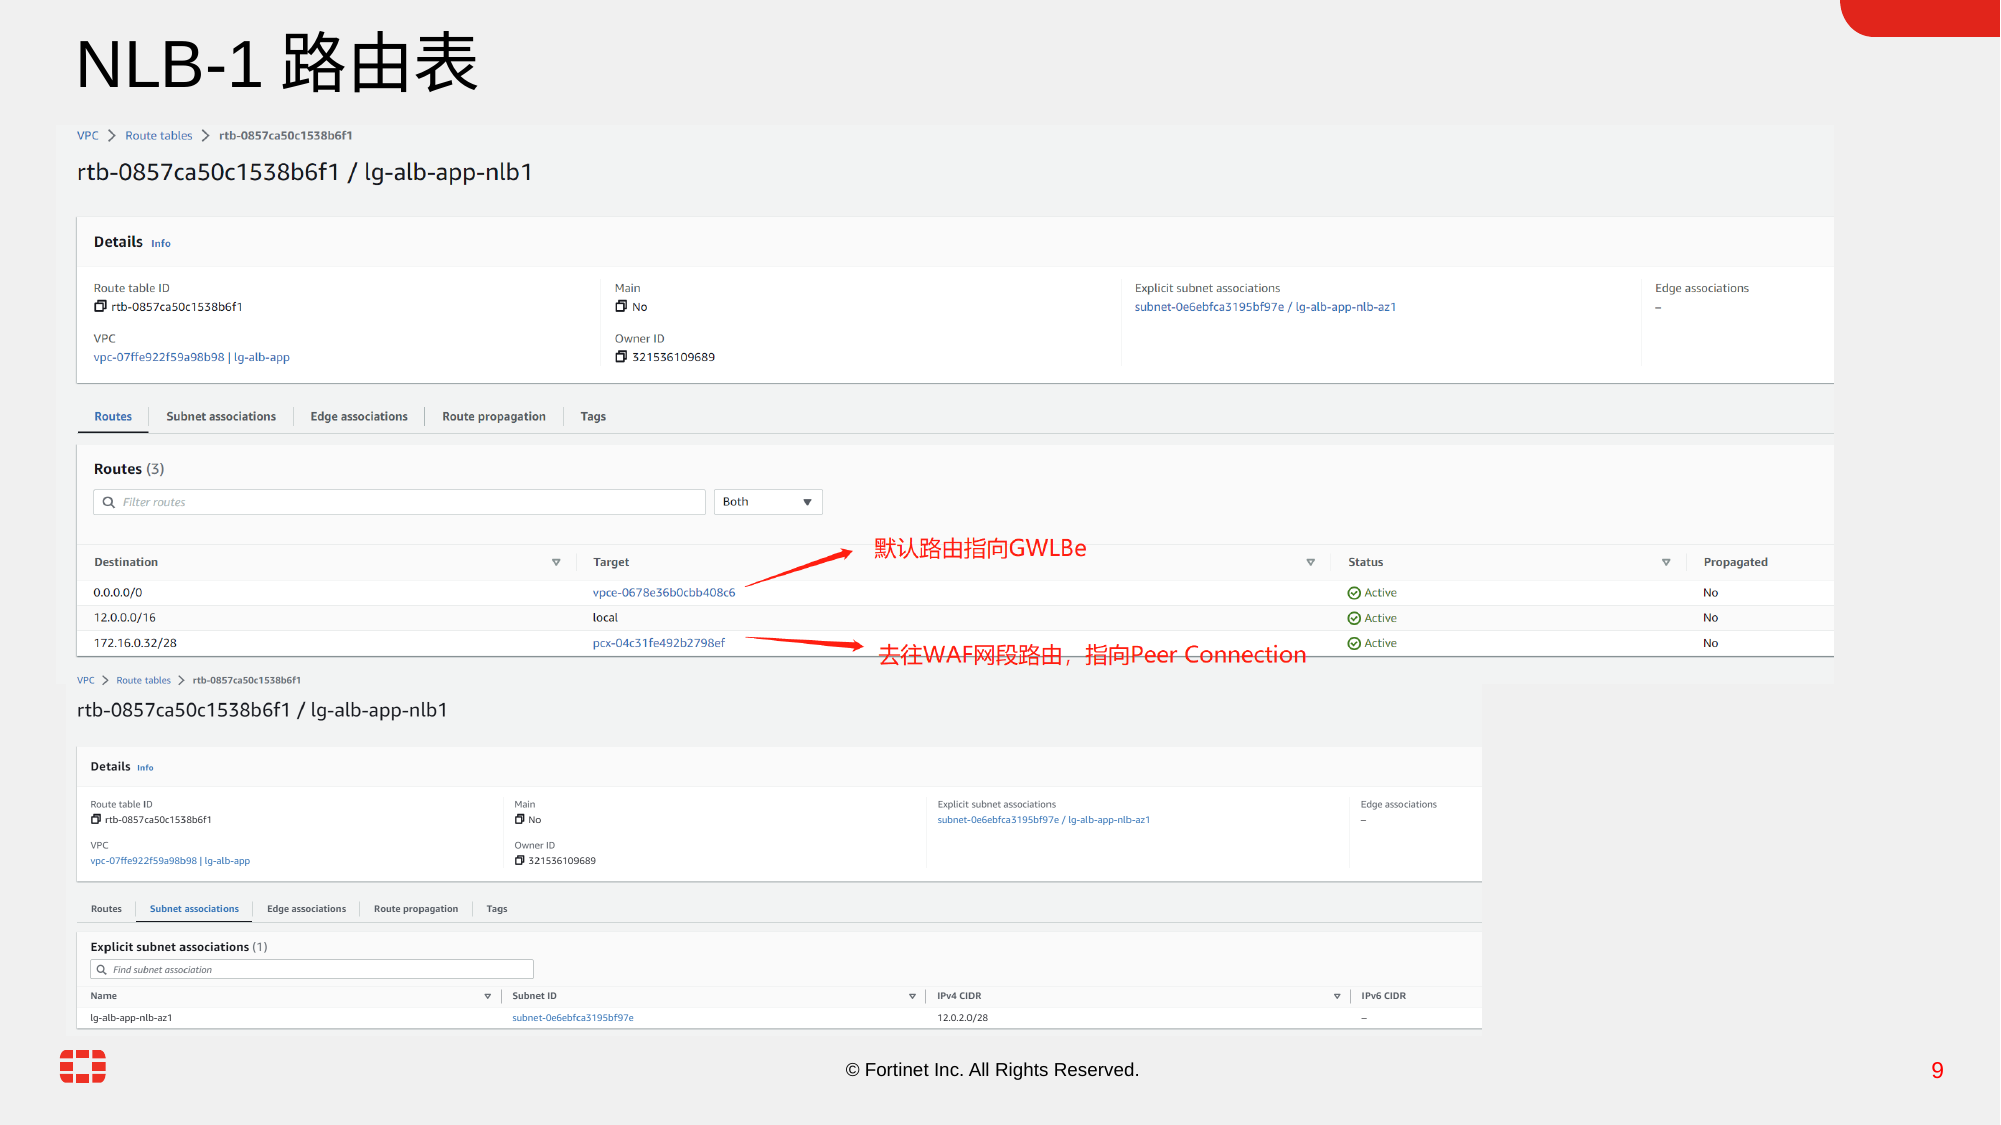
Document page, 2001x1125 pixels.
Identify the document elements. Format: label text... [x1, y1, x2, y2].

picture [56, 125, 1834, 1036]
text_box NLB-1路由表 [61, 22, 496, 110]
